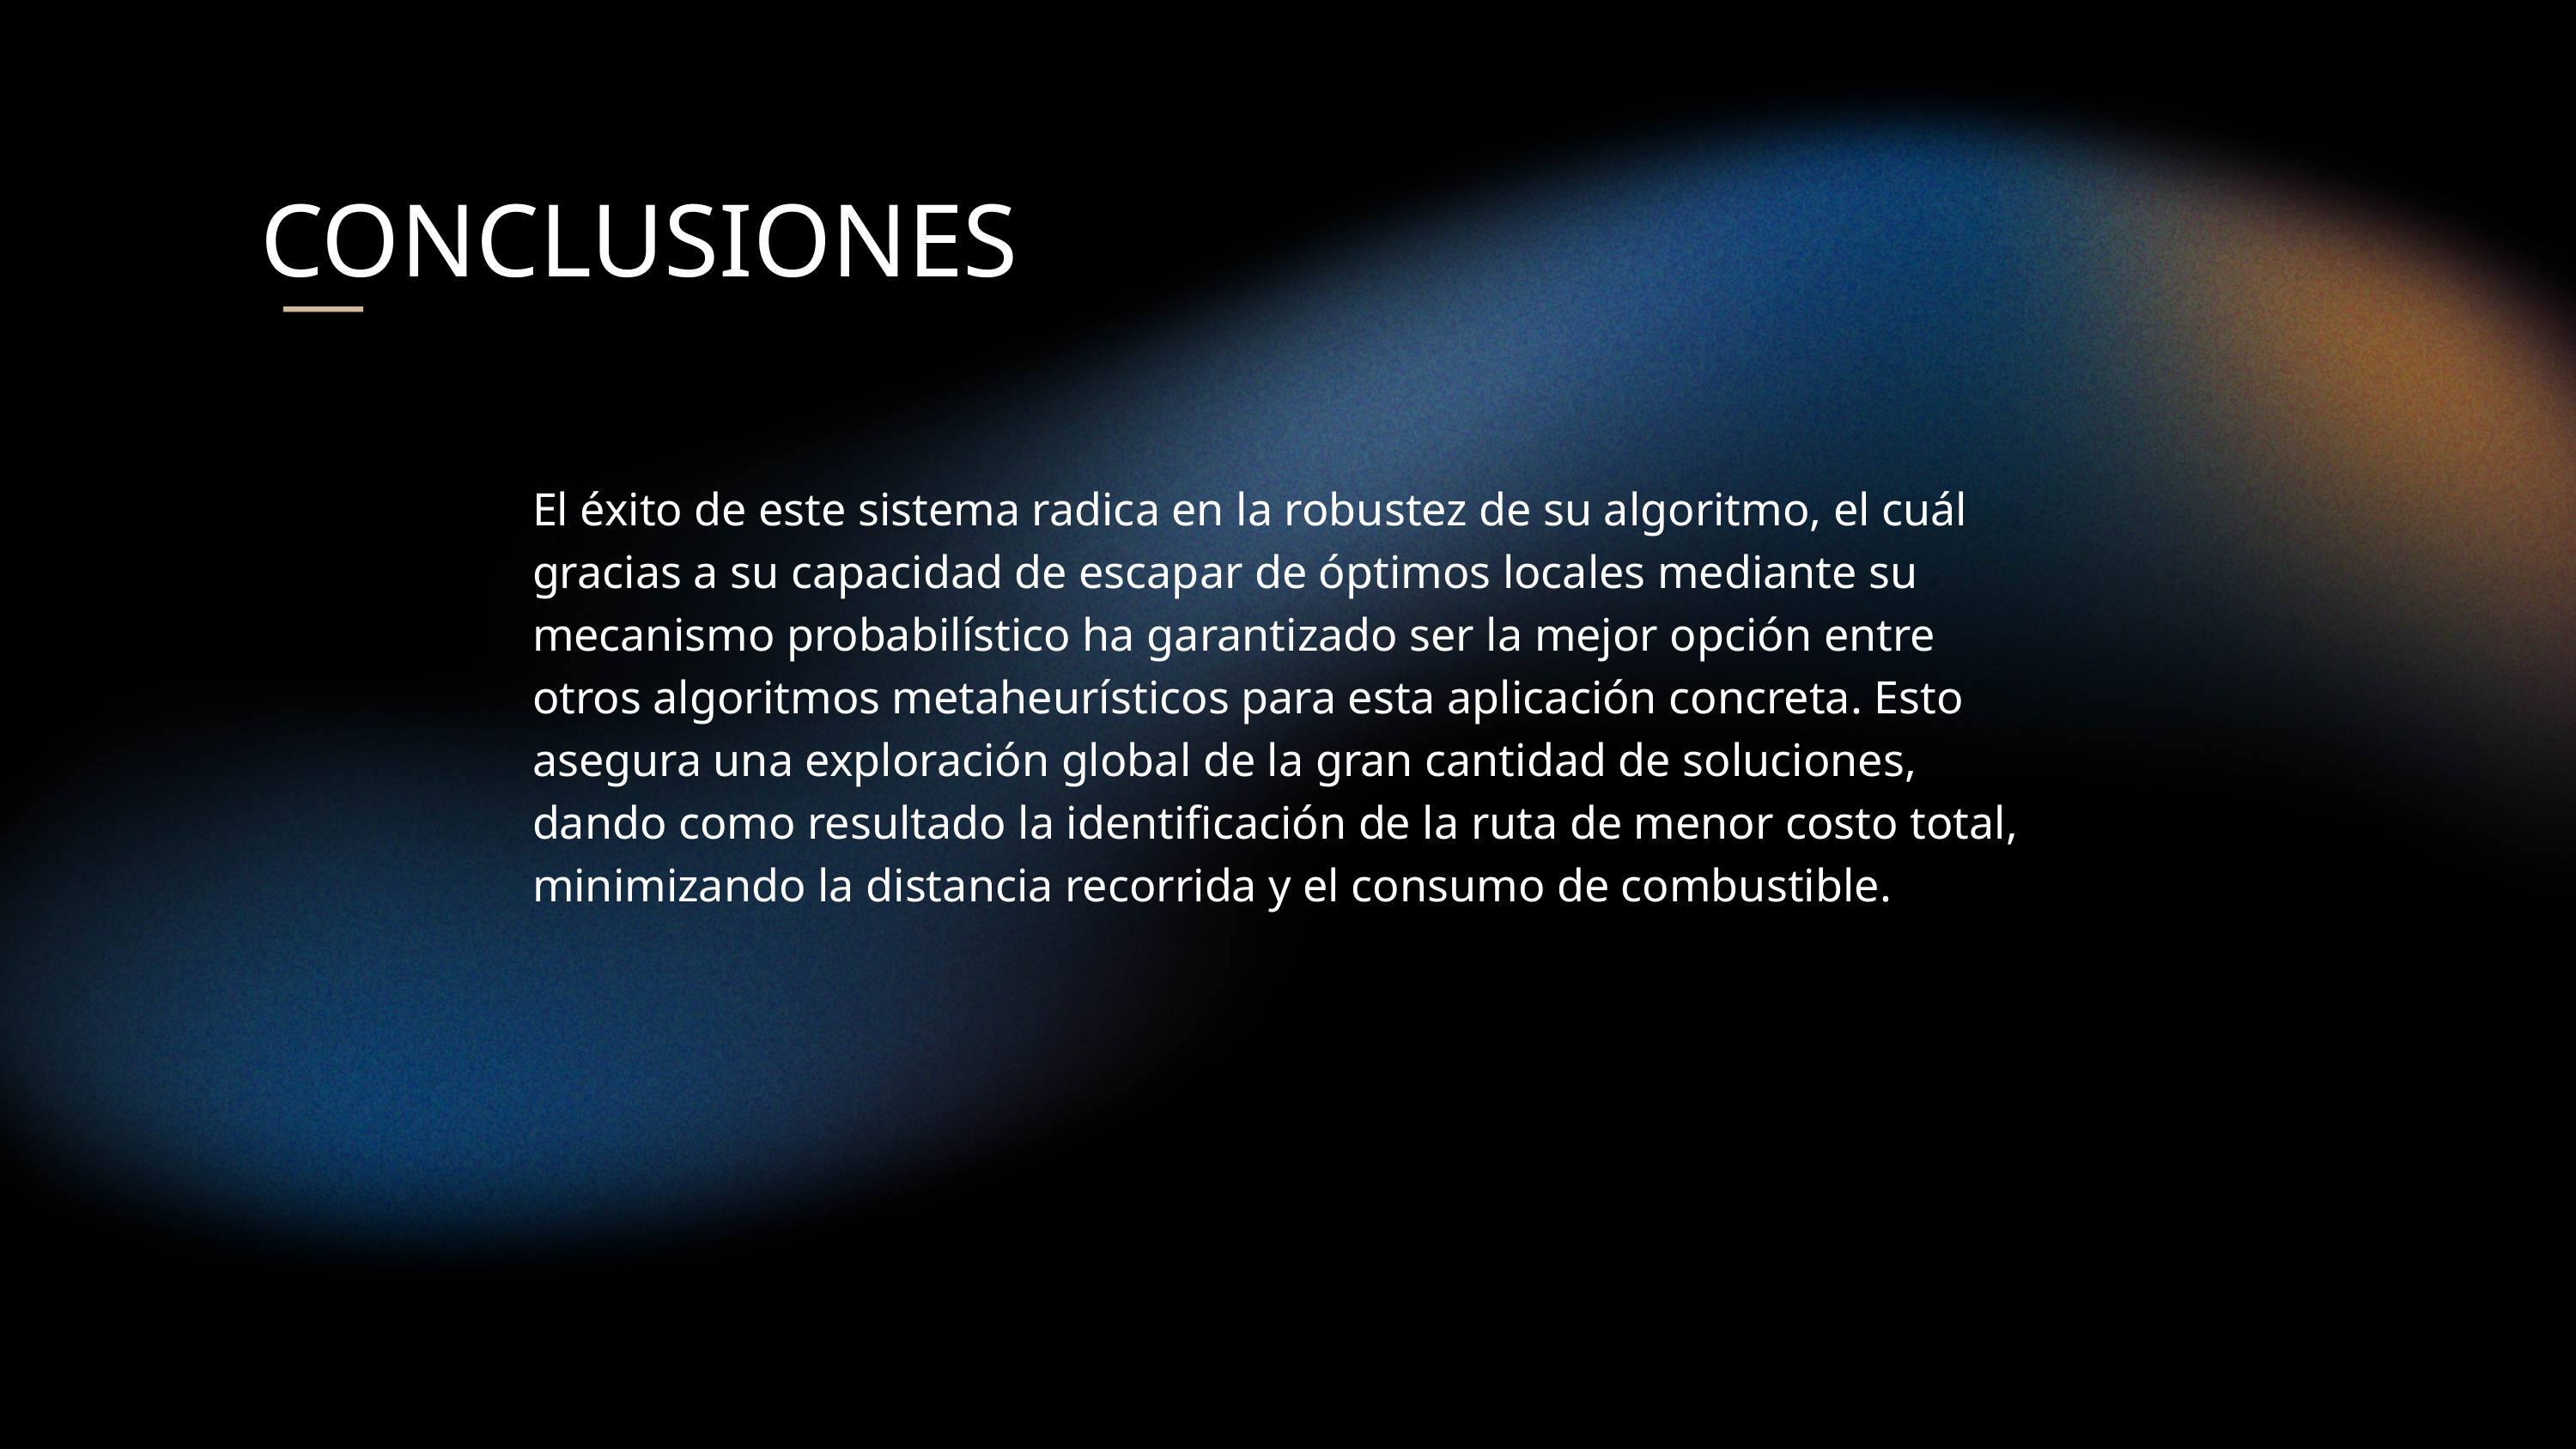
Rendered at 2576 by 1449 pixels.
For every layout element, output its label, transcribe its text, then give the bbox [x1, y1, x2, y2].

text_box El éxito de este sistema radica en la robustez de su algoritmo, el cuál gracias a su capacidad de escapar de óptimos locales mediante su mecanismo probabilístico ha garantizado ser la mejor opción entre otros algoritmos metaheurísticos para esta aplicación concreta. Esto asegura una exploración global de la gran cantidad de soluciones, dando como resultado la identificación de la ruta de menor costo total, minimizando la distancia recorrida y el consumo de combustible. [532, 472, 2044, 911]
text_box [0, 60, 2576, 1304]
text_box CONCLUSIONES [144, 196, 1135, 297]
